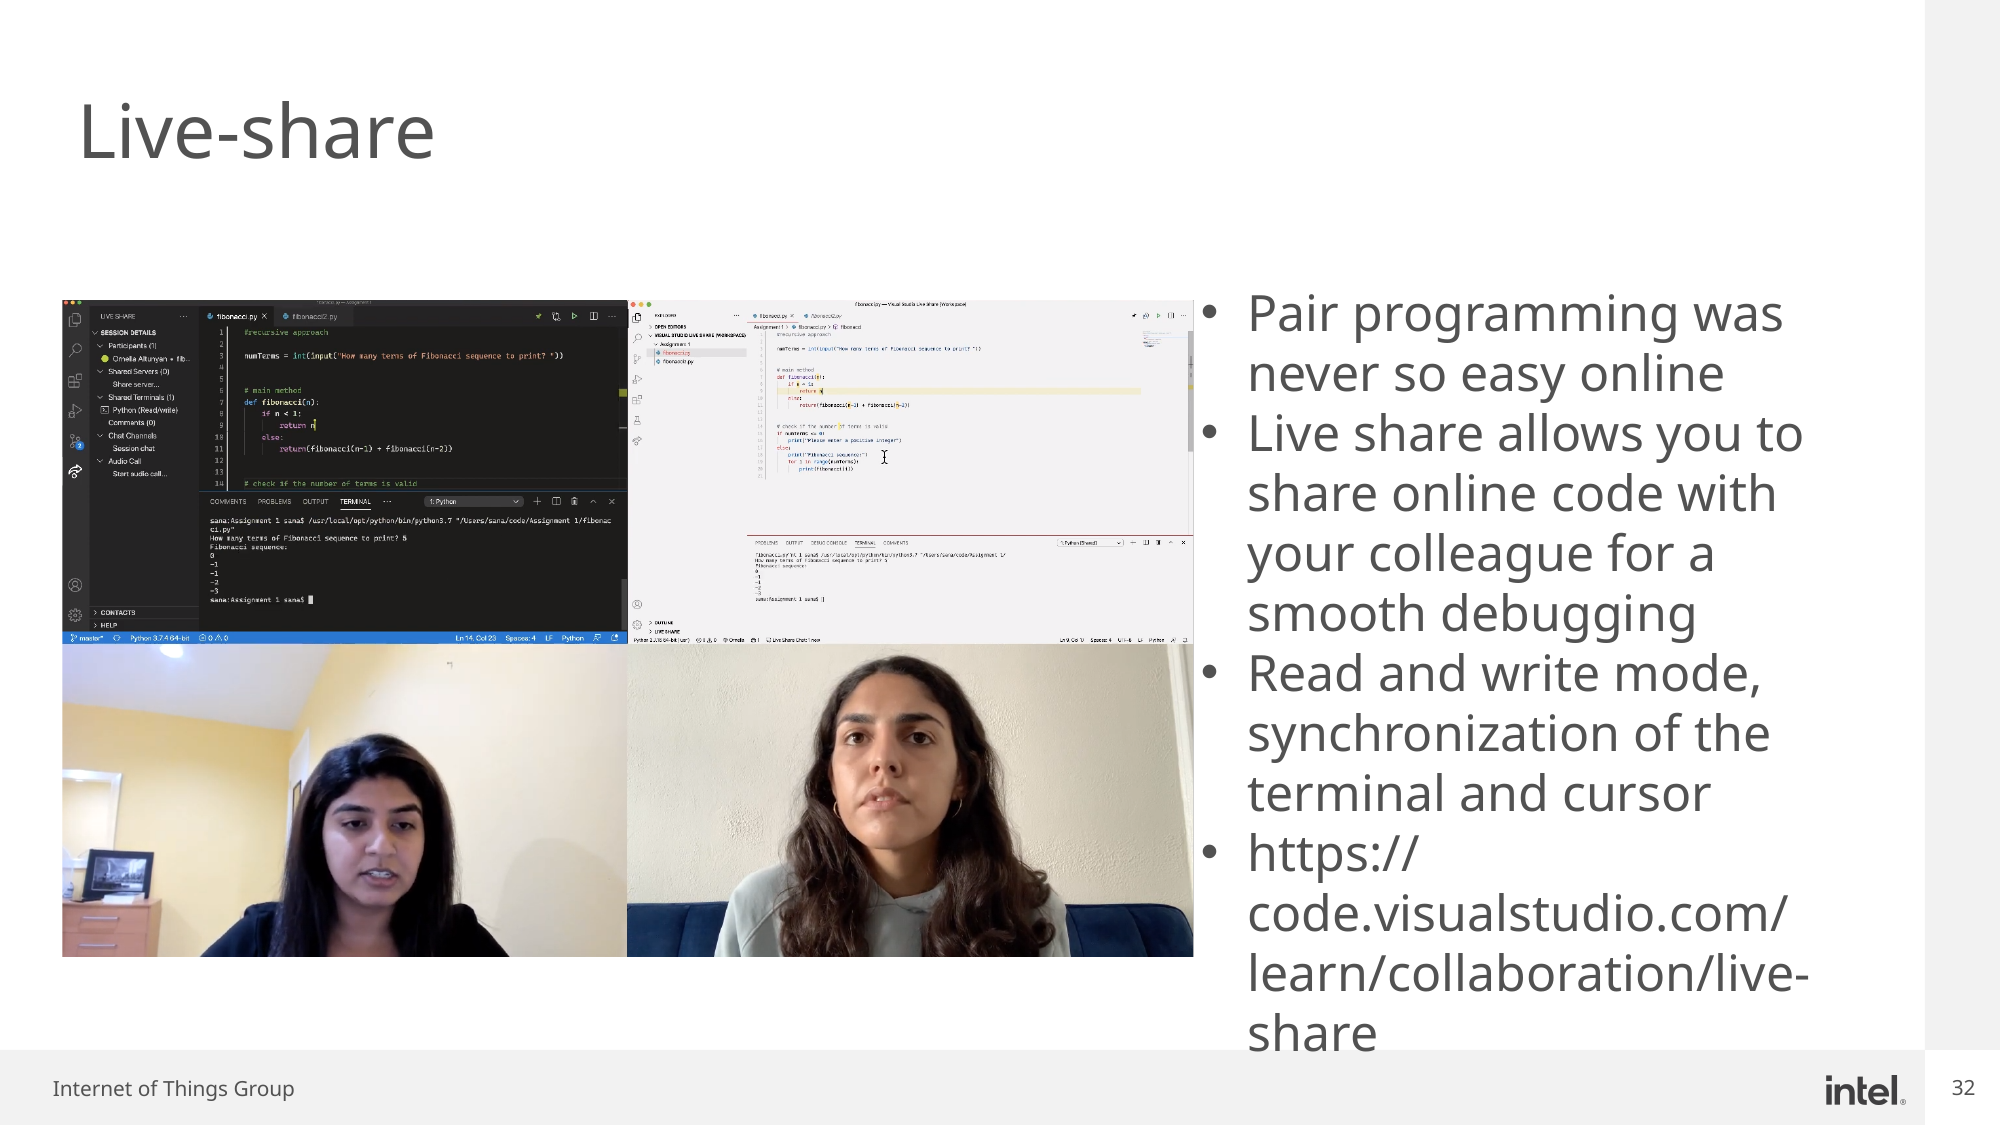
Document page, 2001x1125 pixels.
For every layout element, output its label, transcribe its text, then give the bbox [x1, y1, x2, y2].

title Live-share [62, 36, 1863, 234]
text_box Pair programming was never so easy online Live share allows you to share online code with your colleague for a smooth debugging Read and write mode, synchronization of the terminal and cursor https://code.visualstudio.com/learn/collaboration/live-share [1186, 274, 1889, 1125]
picture [62, 300, 1194, 957]
picture [1889, 1075, 1906, 1105]
